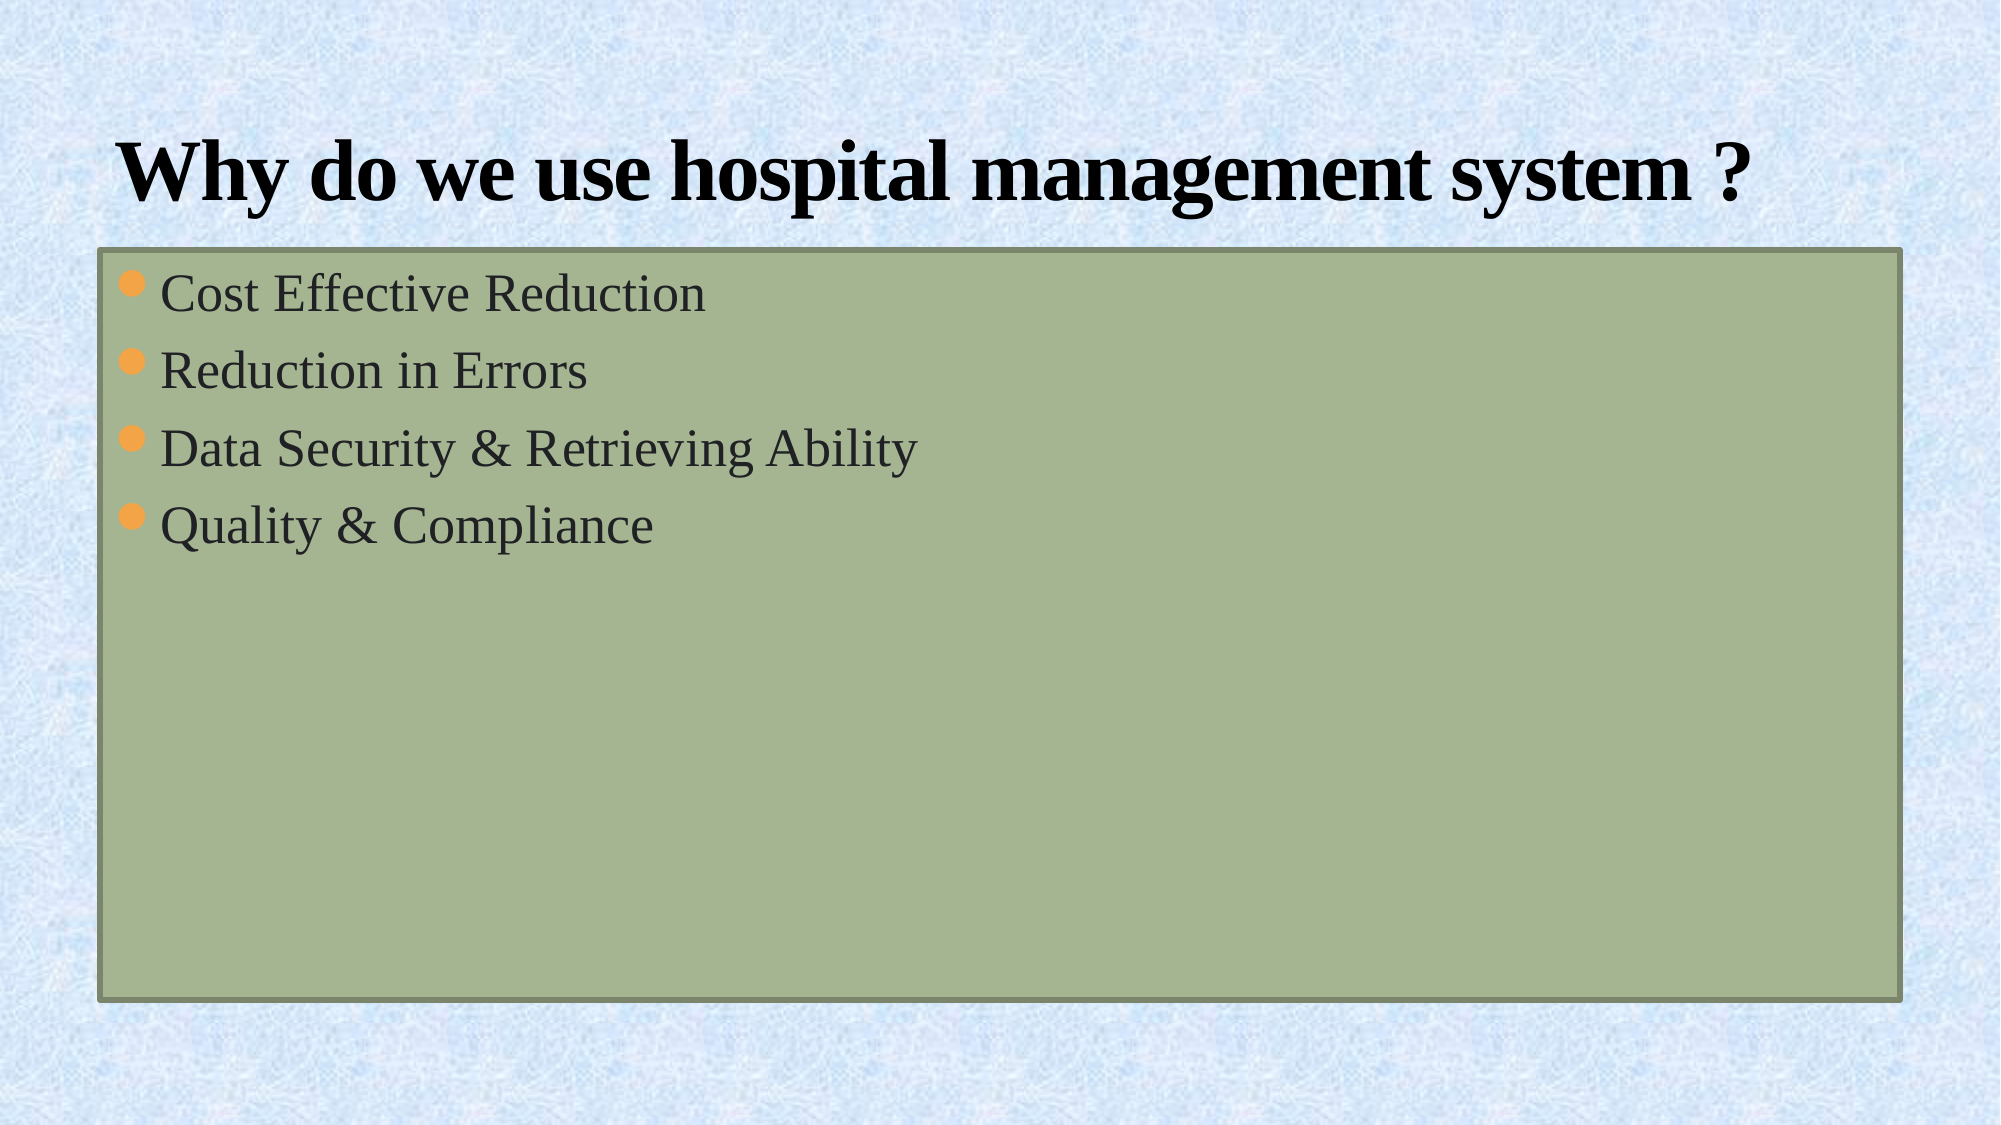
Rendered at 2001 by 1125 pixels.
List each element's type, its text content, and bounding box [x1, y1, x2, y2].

list Cost Effective Reduction Reduction in Errors Data Security & Retrieving Ability Quality & Compliance [97, 247, 1903, 1003]
picture [0, 0, 2001, 1125]
title Why do we use hospital management system ? [99, 24, 1900, 225]
